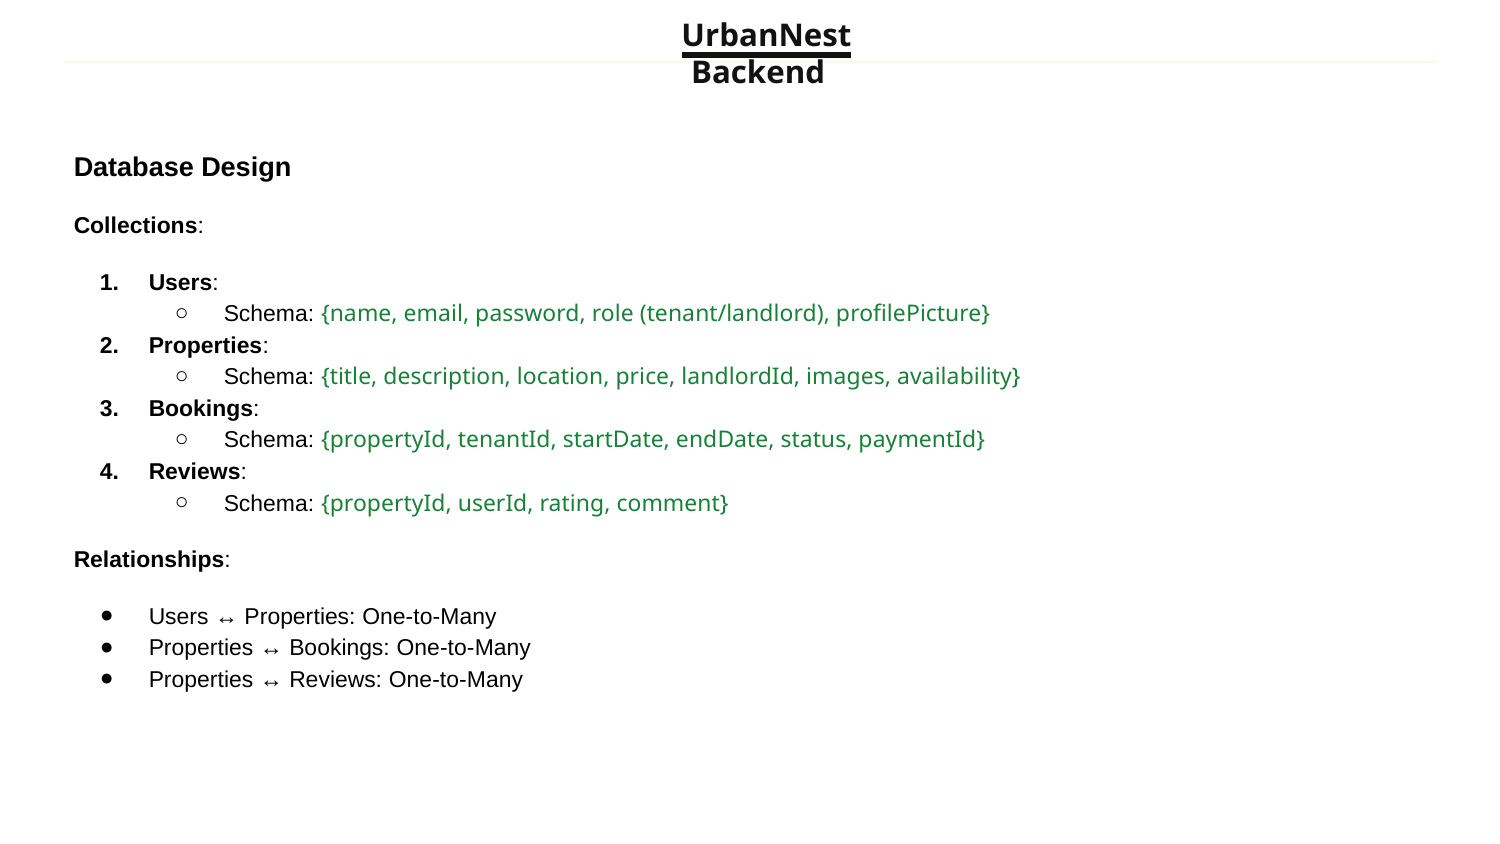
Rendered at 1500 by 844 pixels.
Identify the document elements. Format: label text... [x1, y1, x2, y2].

text_box Database Design Collections: Users: Schema: {name, email, password, role (tenant/landlord), profilePicture} Properties: Schema: {title, description, location, price, landlordId, images, availability} Bookings: Schema: {propertyId, tenantId, startDate, endDate, status, paymentId} Reviews: Schema: {propertyId, userId, rating, comment} Relationships: Users ↔ Properties: One-to-Many Properties ↔ Bookings: One-to-Many Properties ↔ Reviews: One-to-Many [58, 129, 1425, 765]
text_box UrbanNest Backend [428, 0, 1088, 77]
